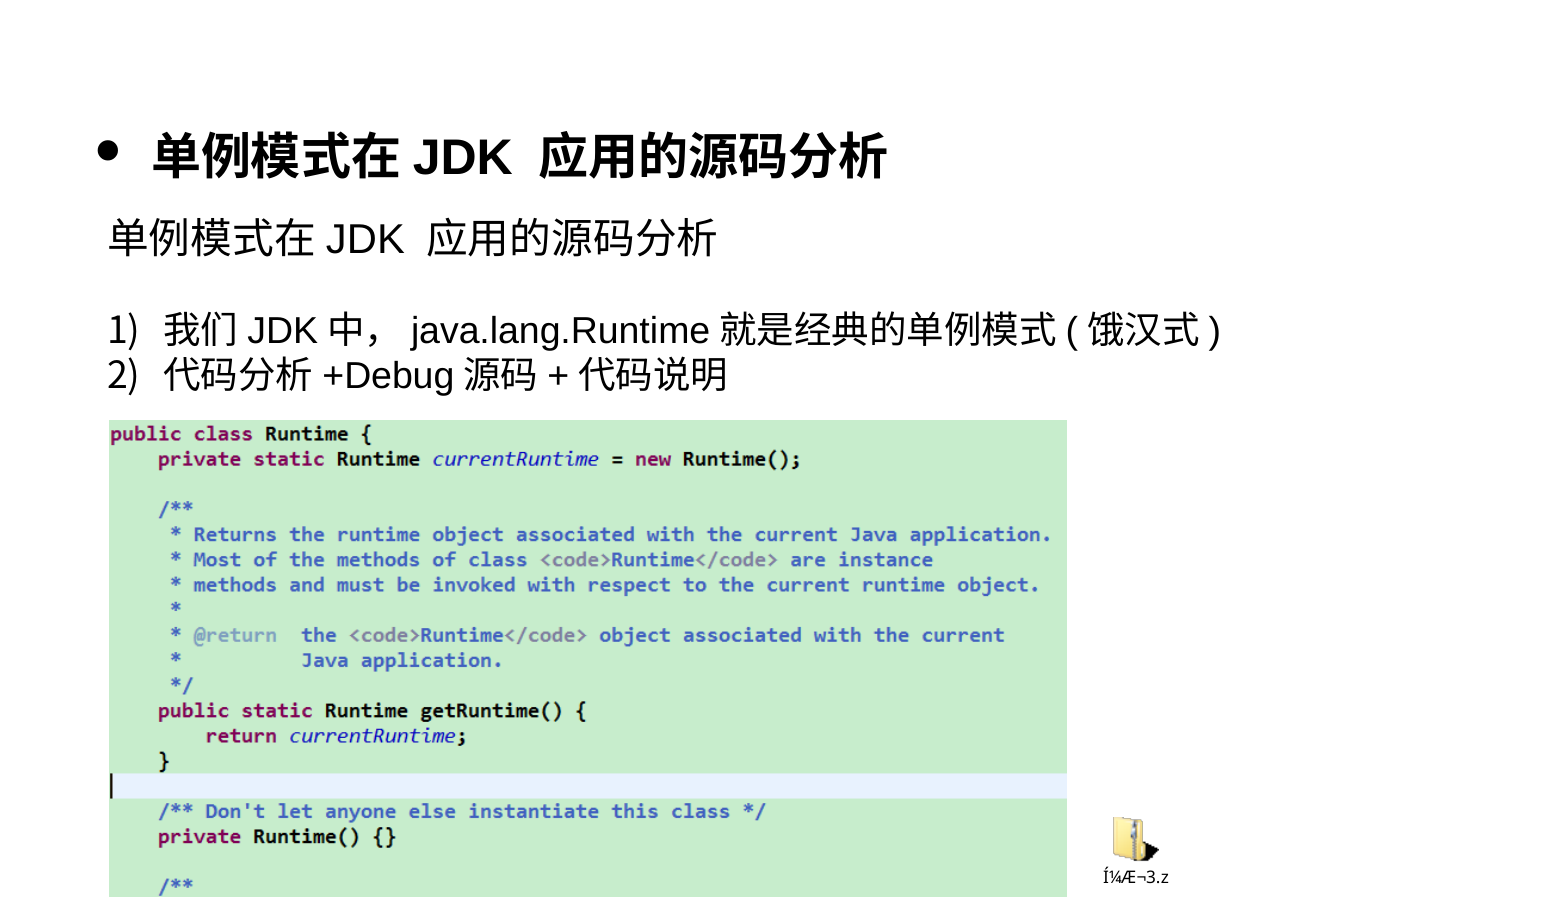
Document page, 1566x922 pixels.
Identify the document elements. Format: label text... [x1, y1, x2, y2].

picture [108, 420, 1067, 897]
text_box [92, 404, 1535, 469]
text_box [1089, 816, 1183, 897]
text_box 单例模式在JDK 应用的源码分析 [79, 123, 1325, 193]
text_box 单例模式在JDK 应用的源码分析 我们JDK中，java.lang.Runtime就是经典的单例模式(饿汉式) 代码分析+Debug源码+代码说明 [92, 204, 1535, 404]
